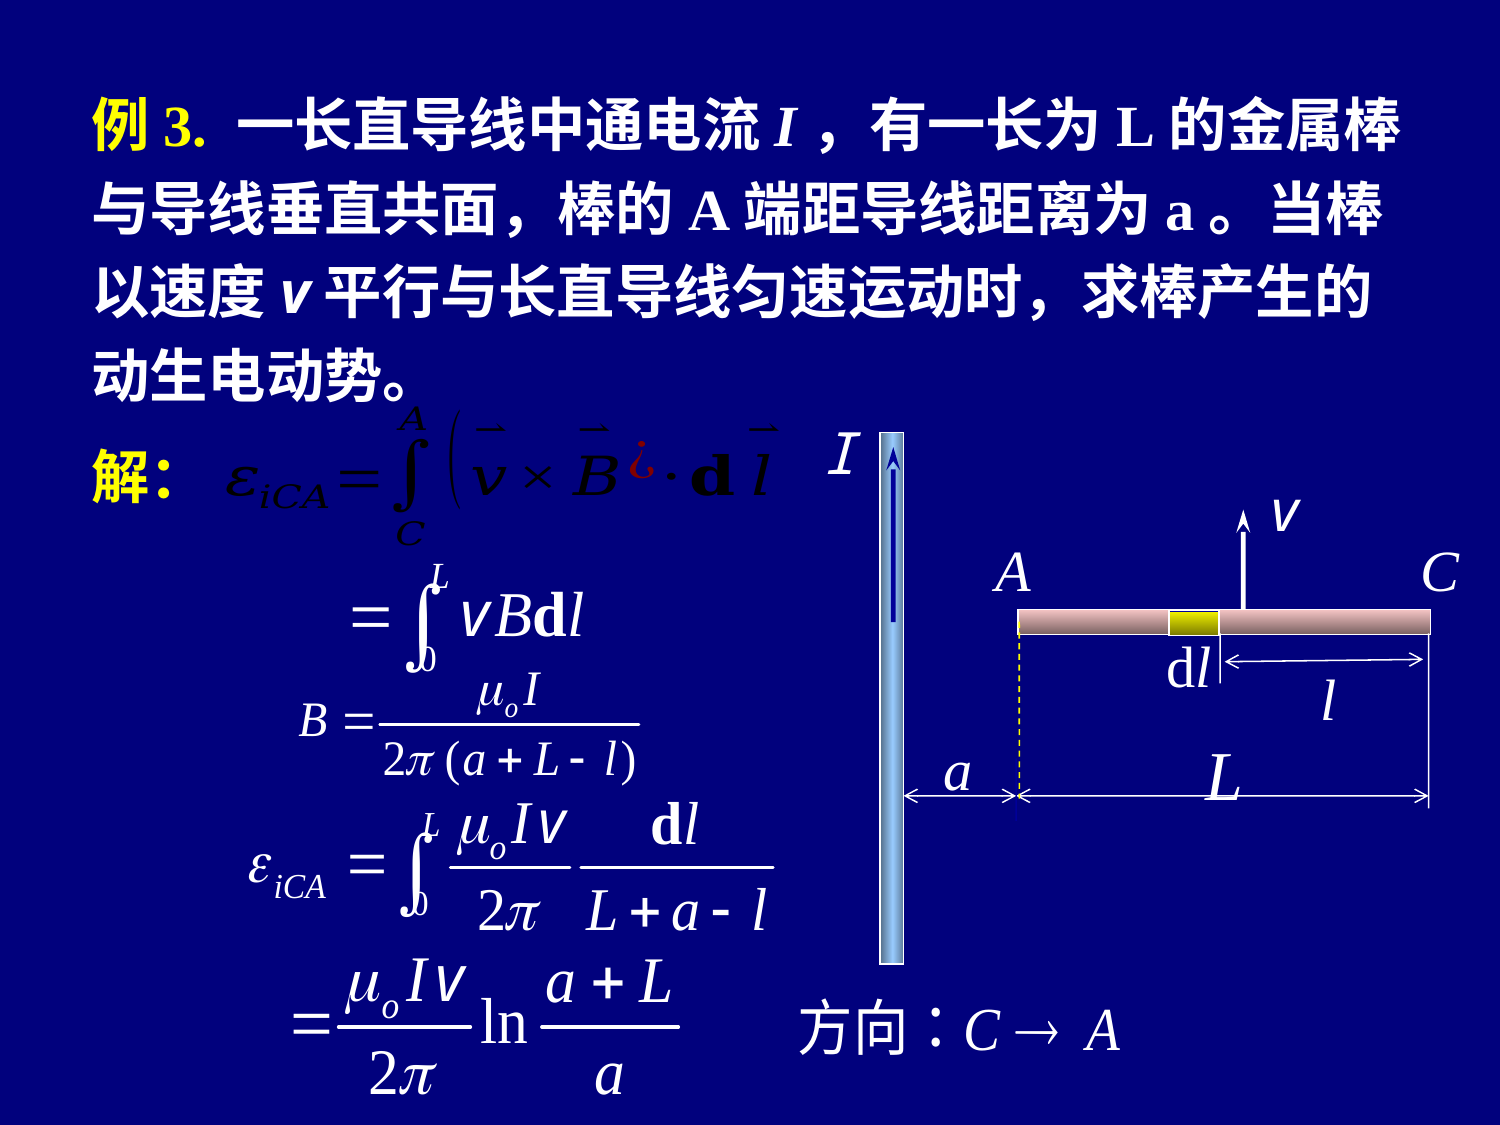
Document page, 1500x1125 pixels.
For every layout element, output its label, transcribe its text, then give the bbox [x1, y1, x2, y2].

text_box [808, 408, 1475, 965]
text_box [277, 940, 687, 1105]
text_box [336, 545, 596, 656]
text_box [237, 786, 786, 944]
text_box 解： [76, 432, 225, 518]
text_box 例3. 一长直导线中通电流I，有一长为L的金属棒与导线垂直共面，棒的A端距导线距离为a。当棒以速度v平行与长直导线匀速运动时，求棒产生的动生电动势。 [76, 66, 1427, 417]
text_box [289, 658, 647, 785]
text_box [790, 988, 1129, 1071]
